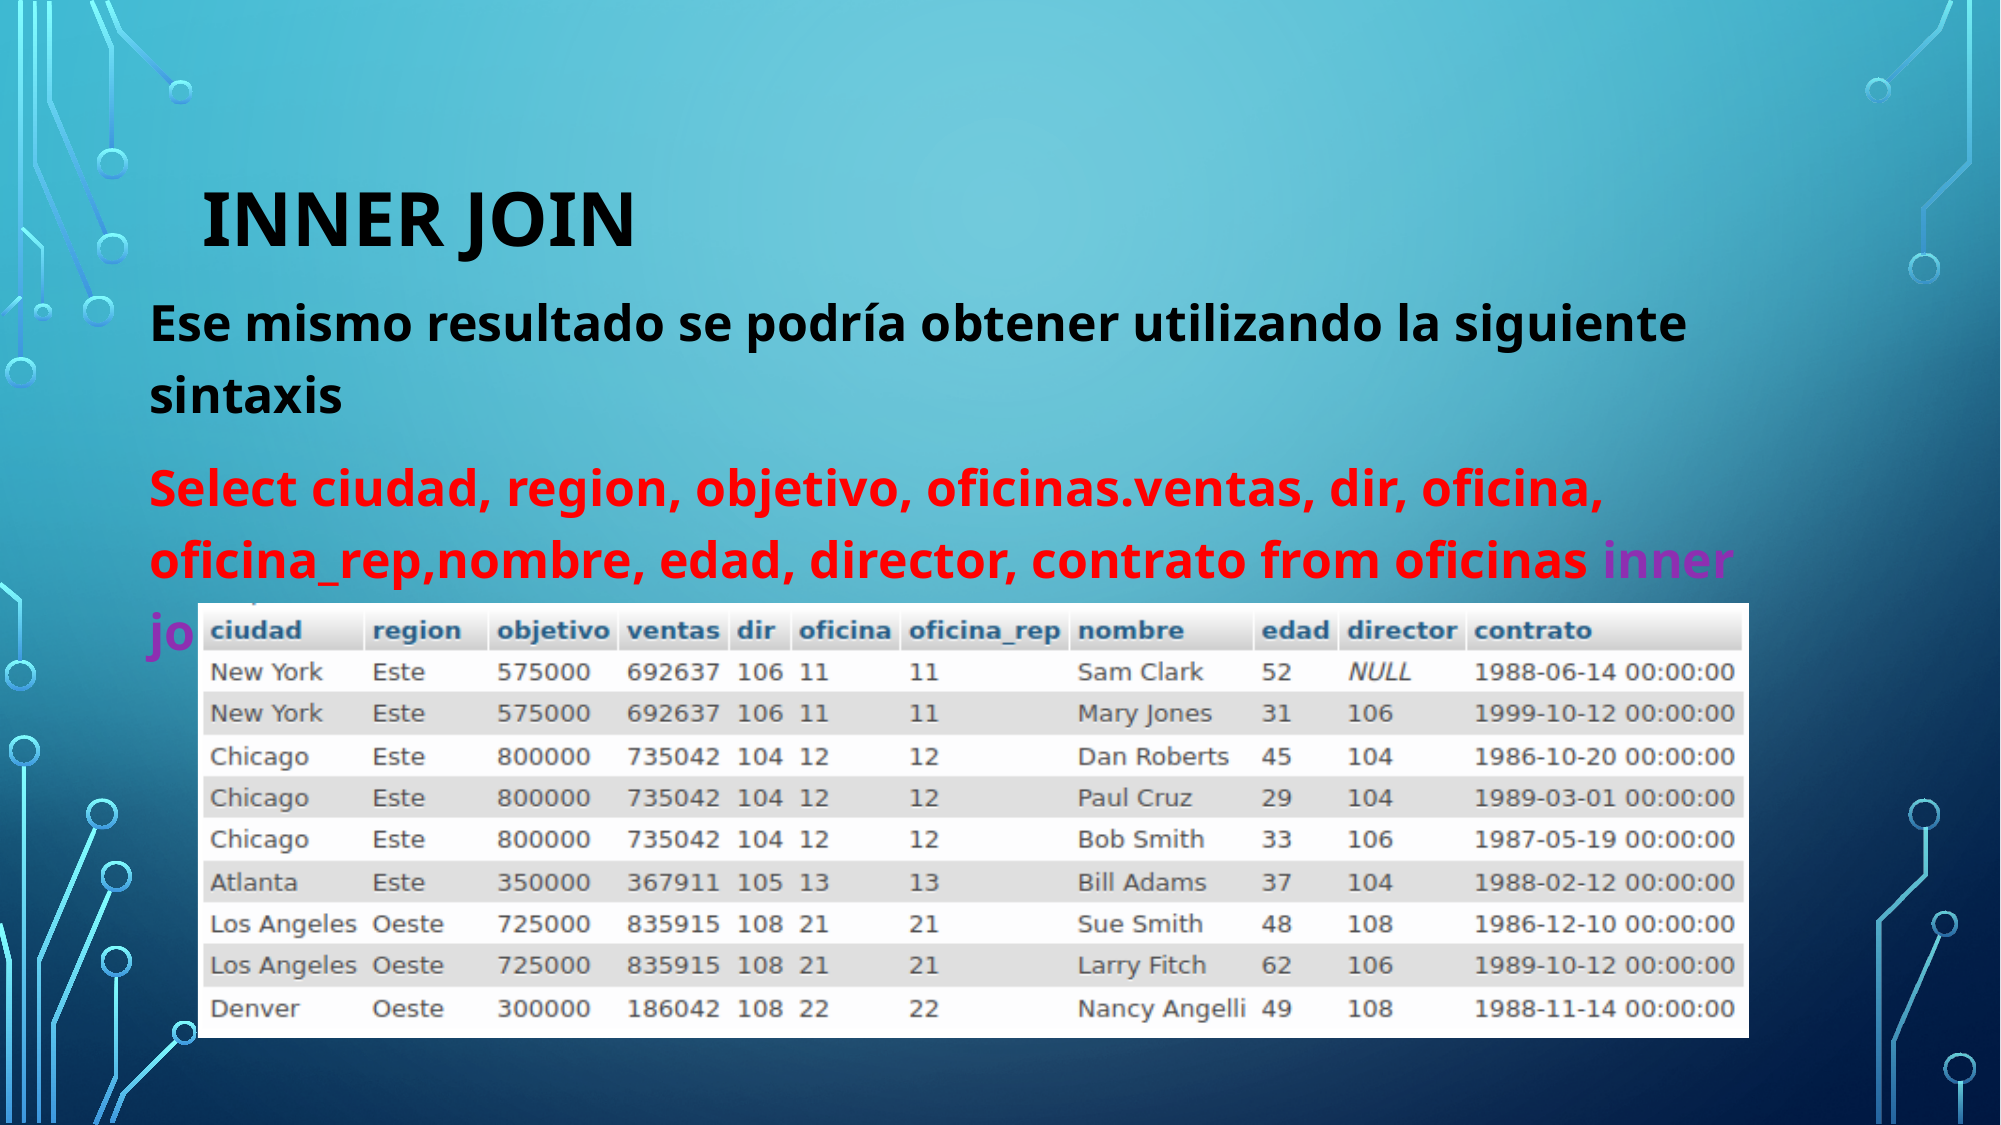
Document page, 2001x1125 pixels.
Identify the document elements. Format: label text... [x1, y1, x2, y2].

picture [197, 602, 1750, 1038]
list Ese mismo resultado se podría obtener utilizando la siguiente sintaxis Select ciudad, region, objetivo, oficinas.ventas, dir, oficina, oficina_rep,nombre, edad, director, contrato from oficinas inner join repventas on oficinas.oficina=repventas.oficina_rep [134, 272, 1813, 853]
title Inner join [187, 101, 1813, 272]
